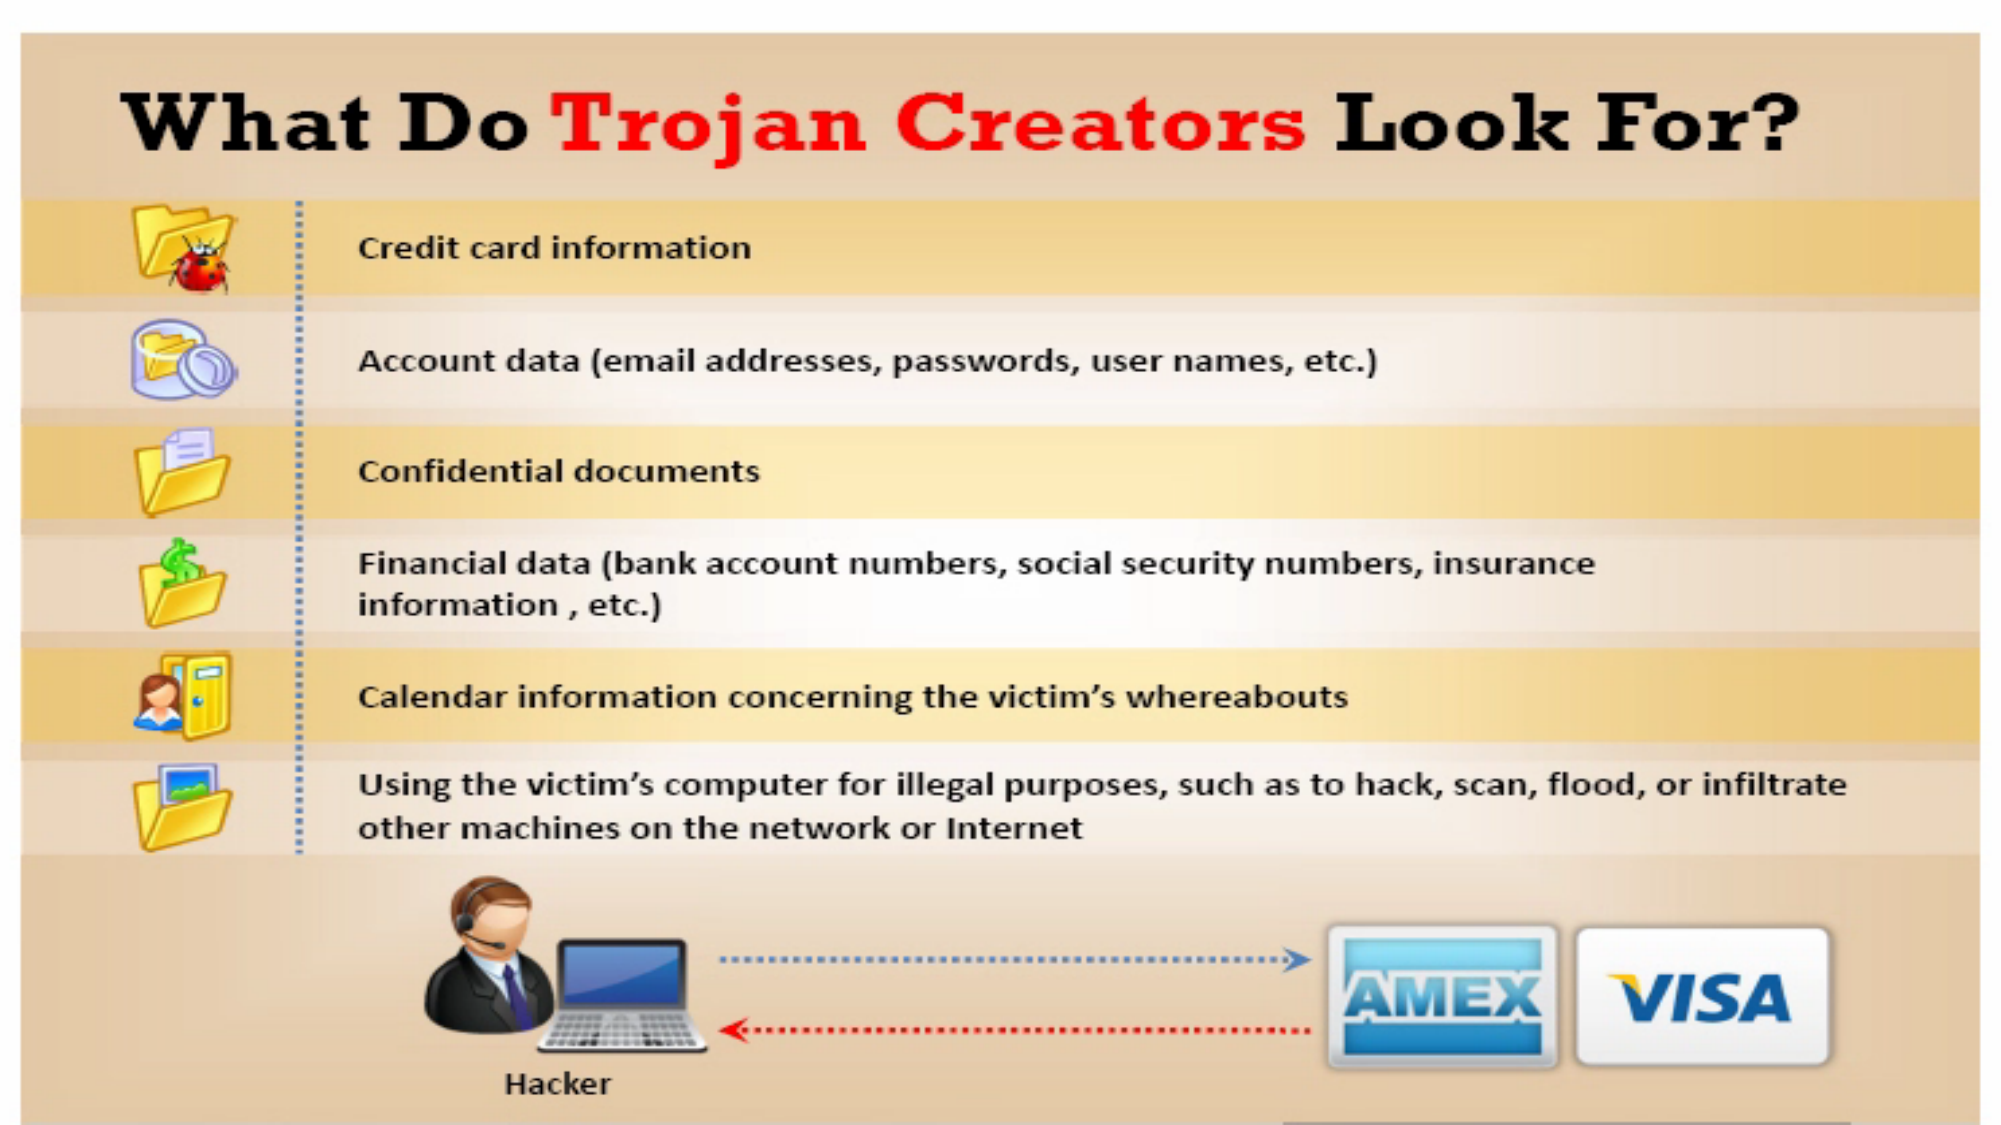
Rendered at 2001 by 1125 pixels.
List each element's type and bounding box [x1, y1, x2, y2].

list [0, 0, 2000, 1125]
